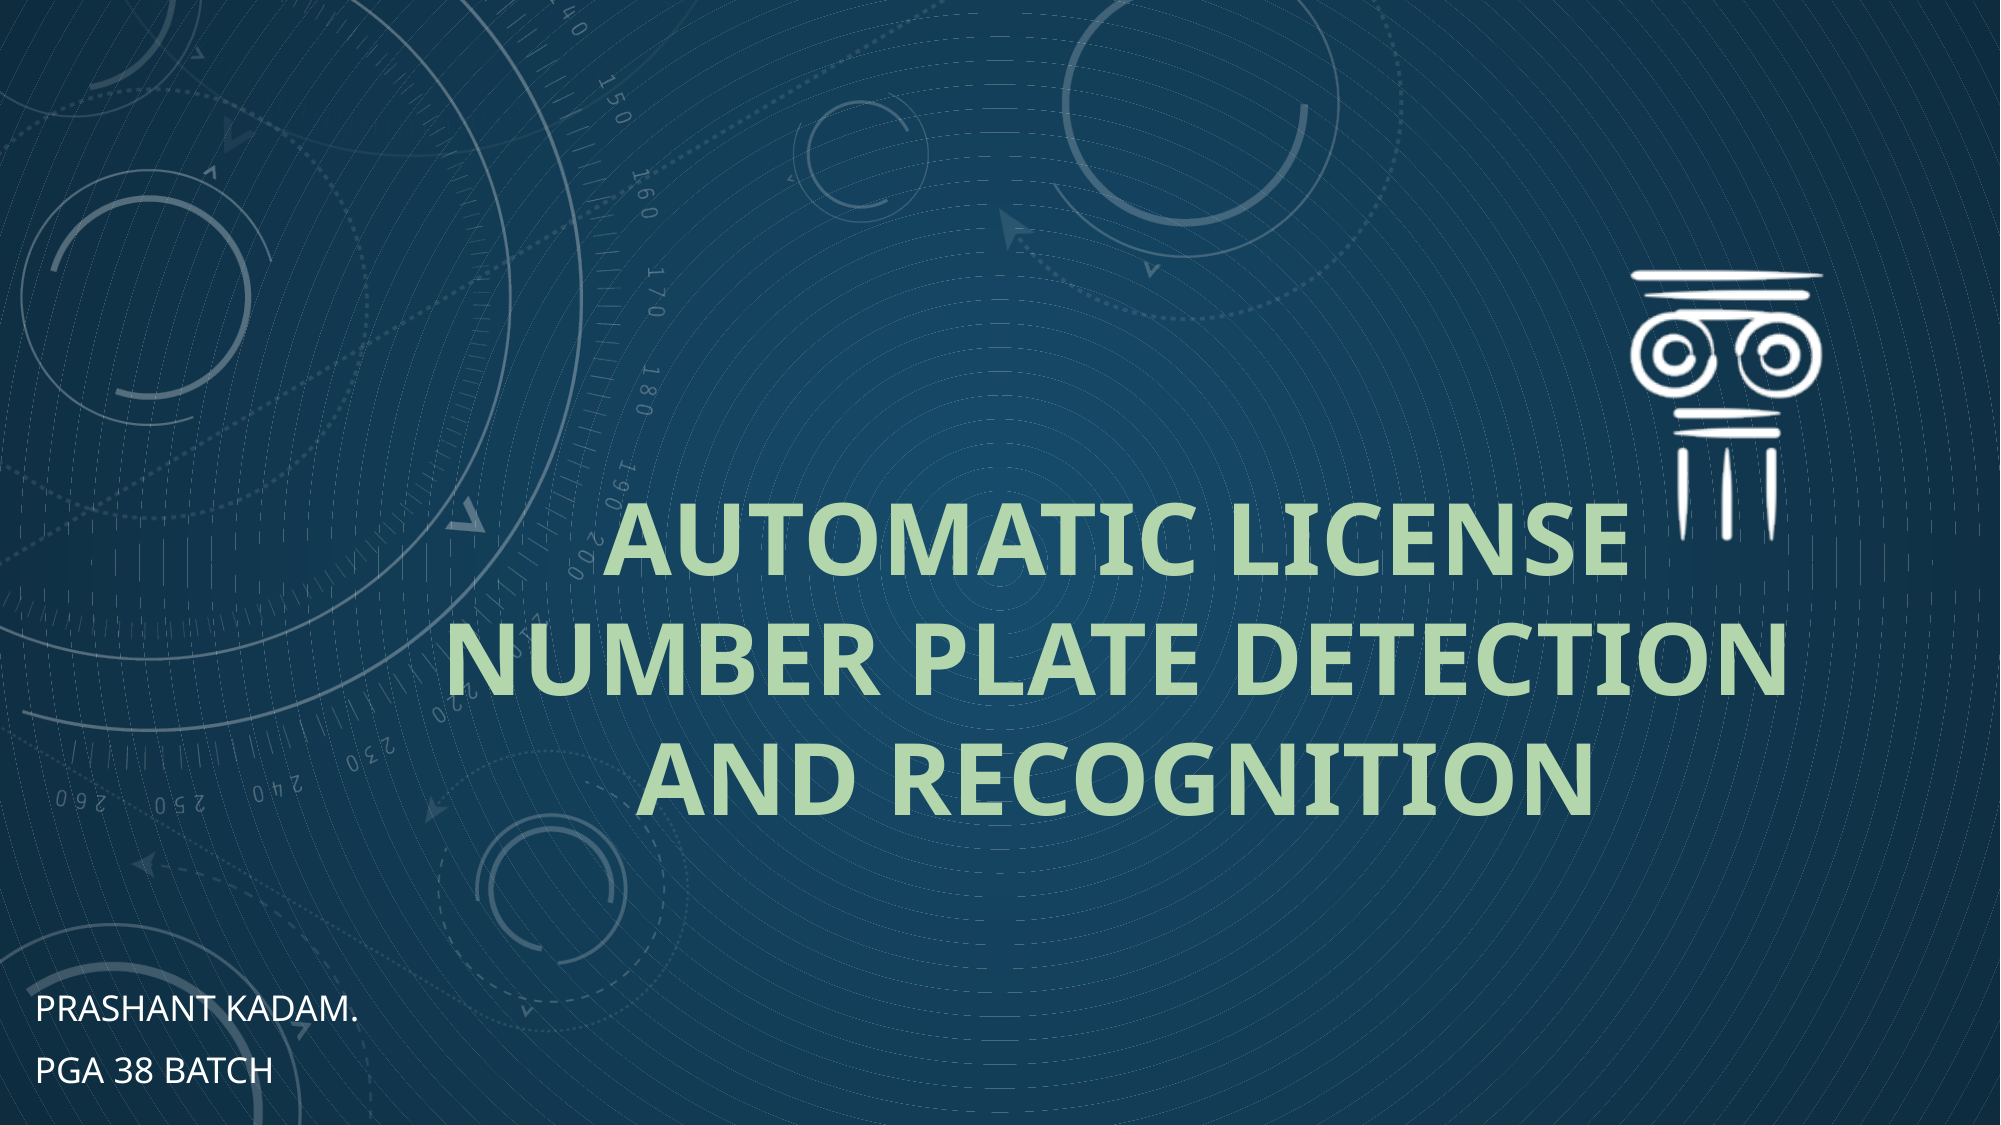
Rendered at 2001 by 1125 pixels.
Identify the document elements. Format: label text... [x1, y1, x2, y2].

subtitle Prashant kadam. PGA 38 Batch [19, 978, 1445, 1099]
picture [0, 0, 2000, 1125]
title AUTOMATIC LICENSE NUMBER PLATE DETECTION AND RECOGNITION [406, 445, 1831, 843]
